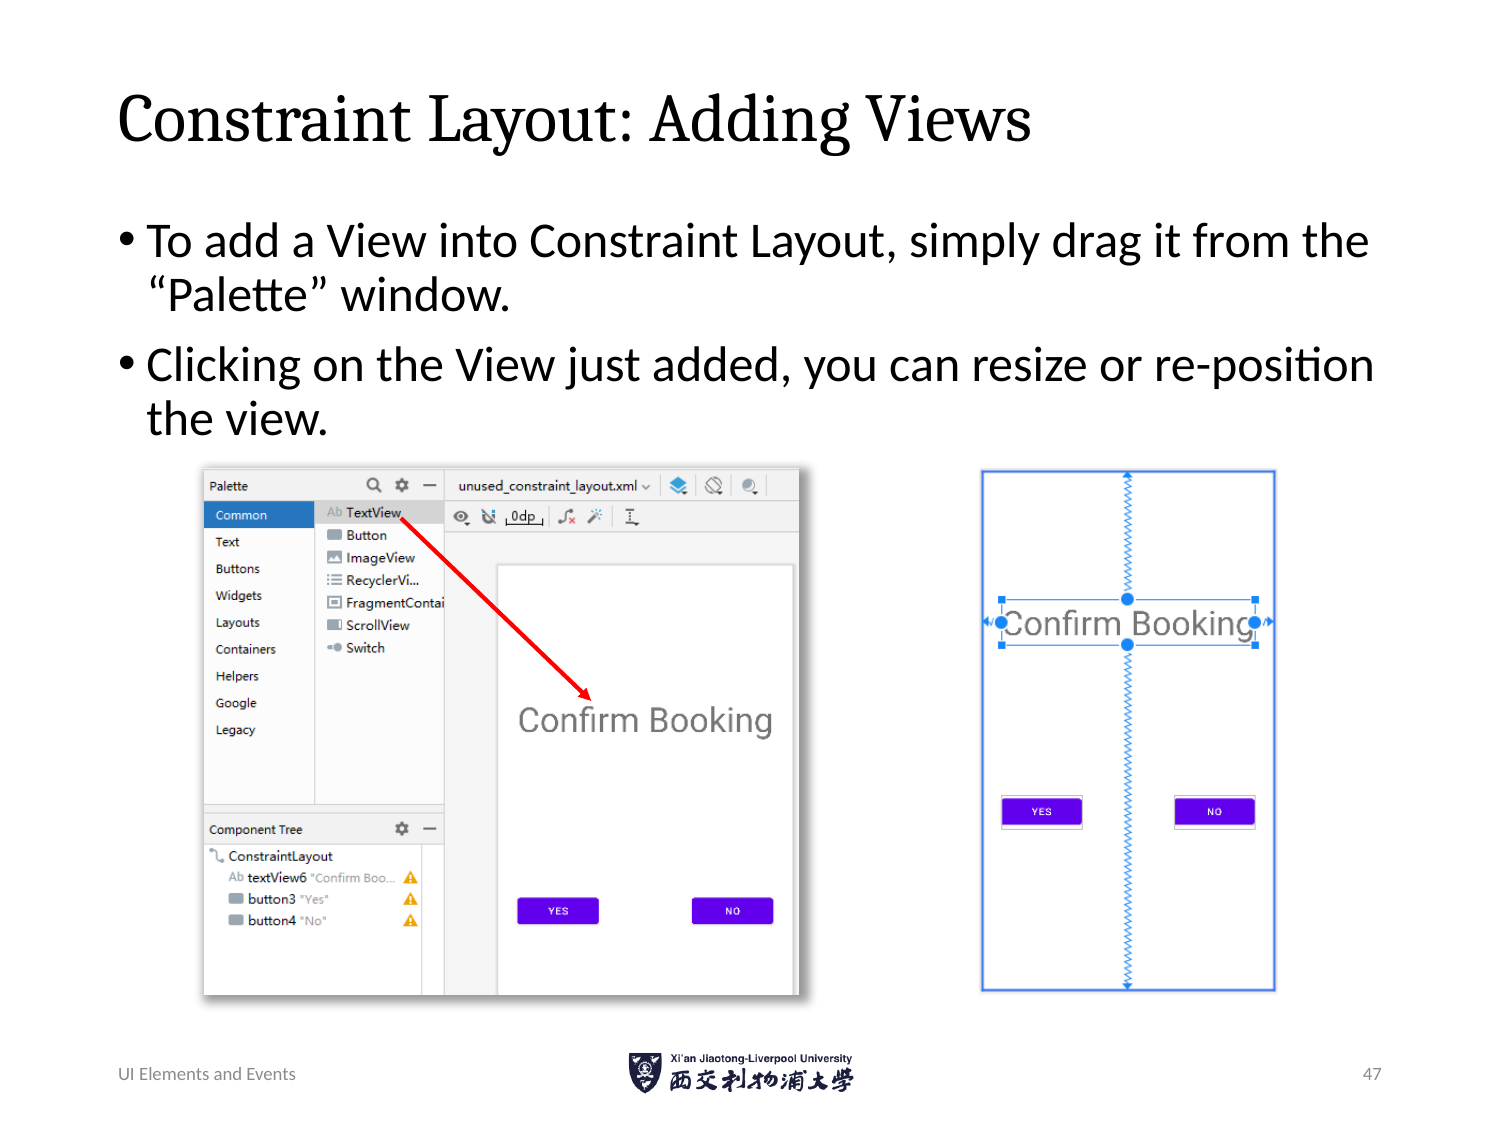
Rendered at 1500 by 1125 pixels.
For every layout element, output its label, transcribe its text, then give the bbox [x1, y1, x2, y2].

picture [625, 1049, 857, 1096]
slide_number 47 [1059, 1042, 1397, 1103]
title Constraint Layout: Adding Views [103, 59, 1397, 178]
picture [979, 468, 1278, 995]
slide_number UI Elements and Events [103, 1042, 441, 1103]
list To add a View into Constraint Layout, simply drag it from the “Palette” window. Clicking on the View just added, you can resize or re-position the view. [103, 206, 1397, 1014]
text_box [204, 468, 799, 995]
